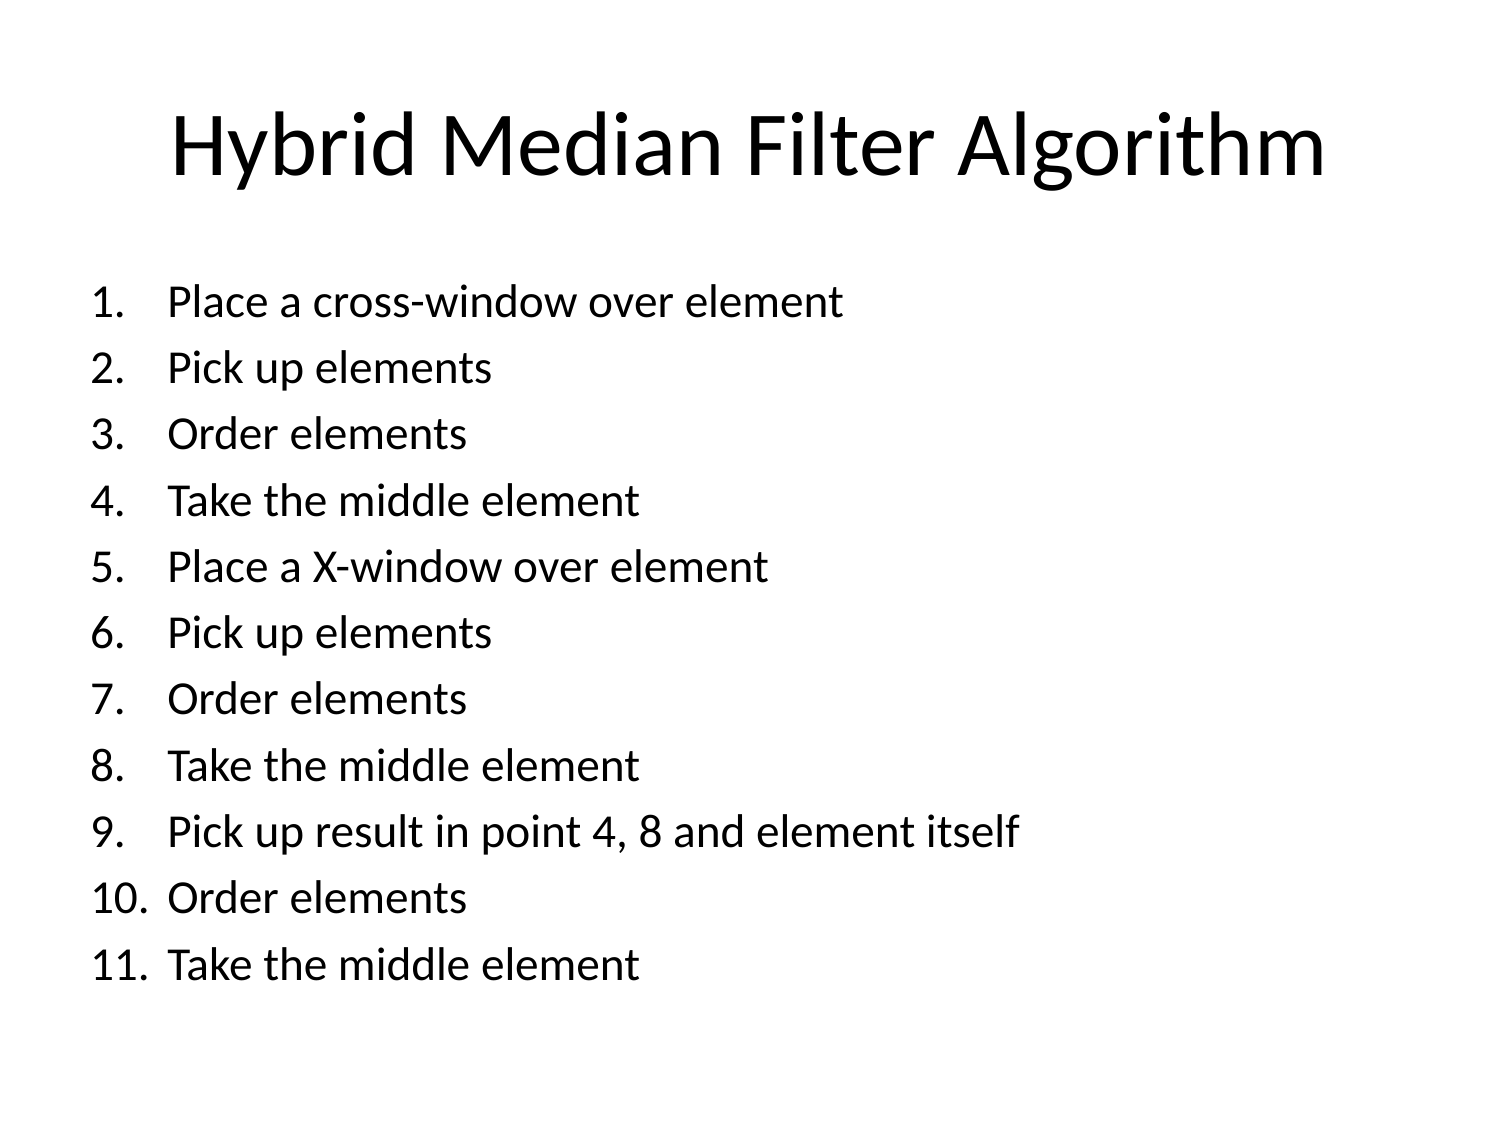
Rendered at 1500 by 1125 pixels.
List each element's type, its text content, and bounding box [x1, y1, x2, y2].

title Hybrid Median Filter Algorithm [75, 45, 1425, 233]
list Place a cross-window over element Pick up elements Order elements Take the middle element Place a X-window over element Pick up elements Order elements Take the middle element Pick up result in point 4, 8 and element itself Order elements Take the middle element [75, 262, 1425, 1005]
